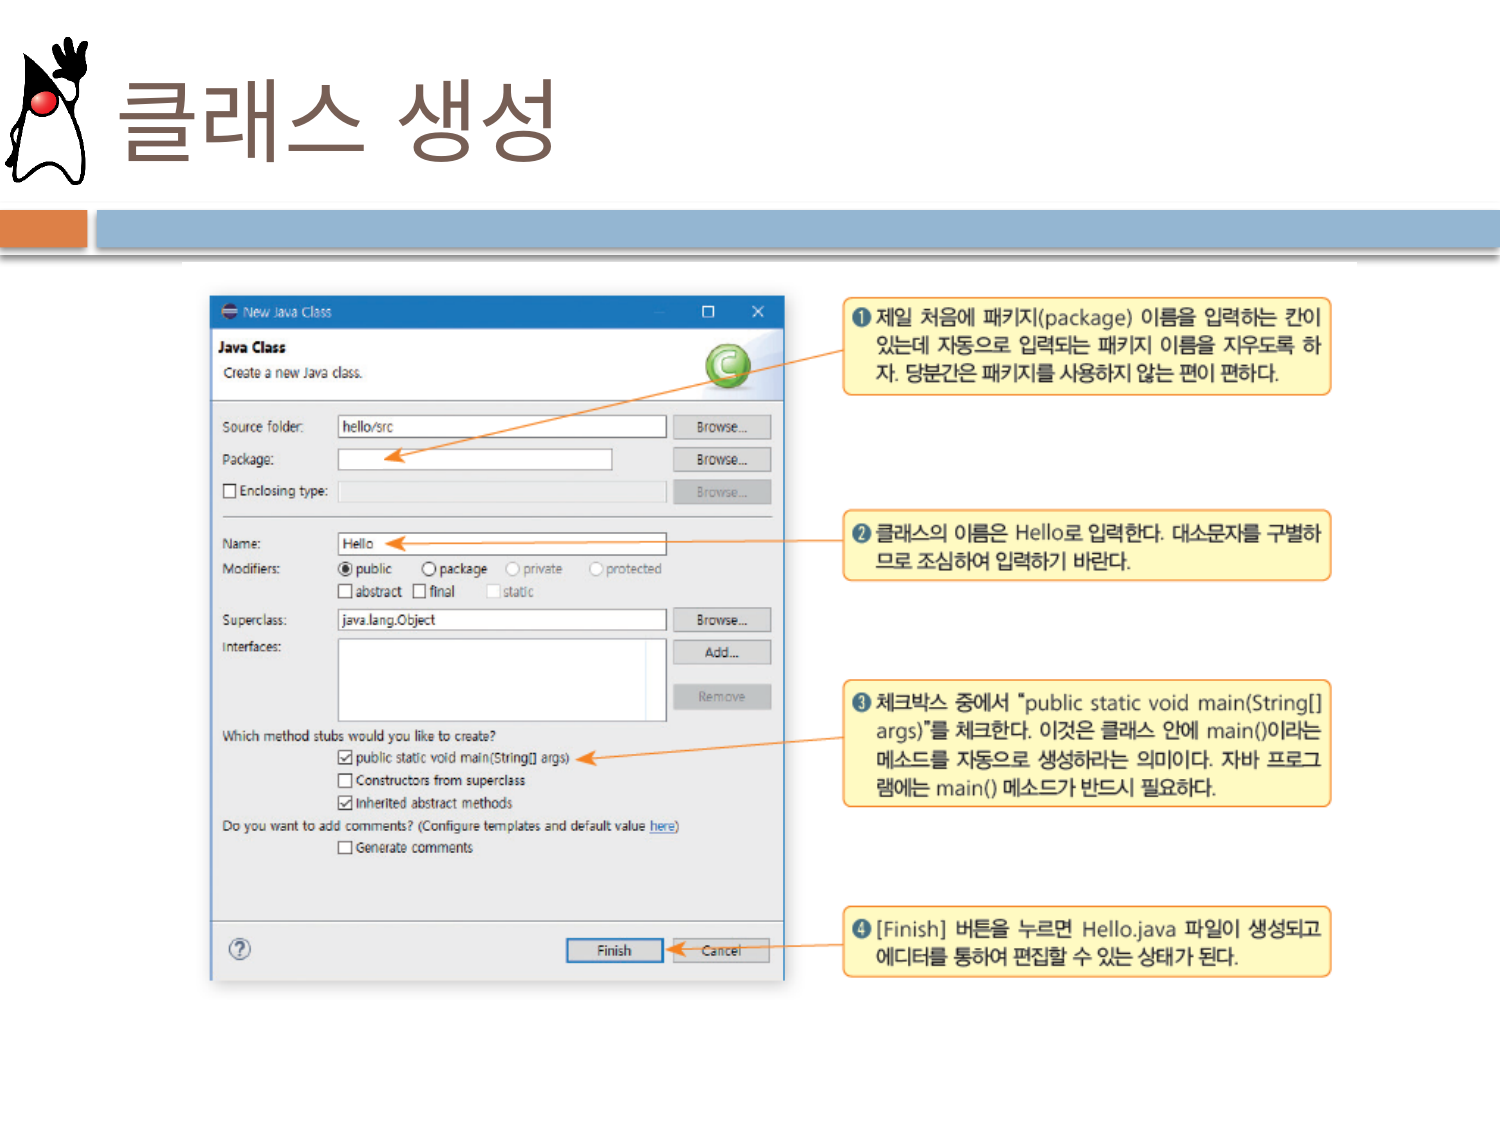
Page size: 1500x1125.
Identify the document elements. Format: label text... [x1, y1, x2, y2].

title 클래스 생성 [100, 37, 1438, 200]
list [182, 262, 1357, 1001]
picture [5, 37, 88, 185]
